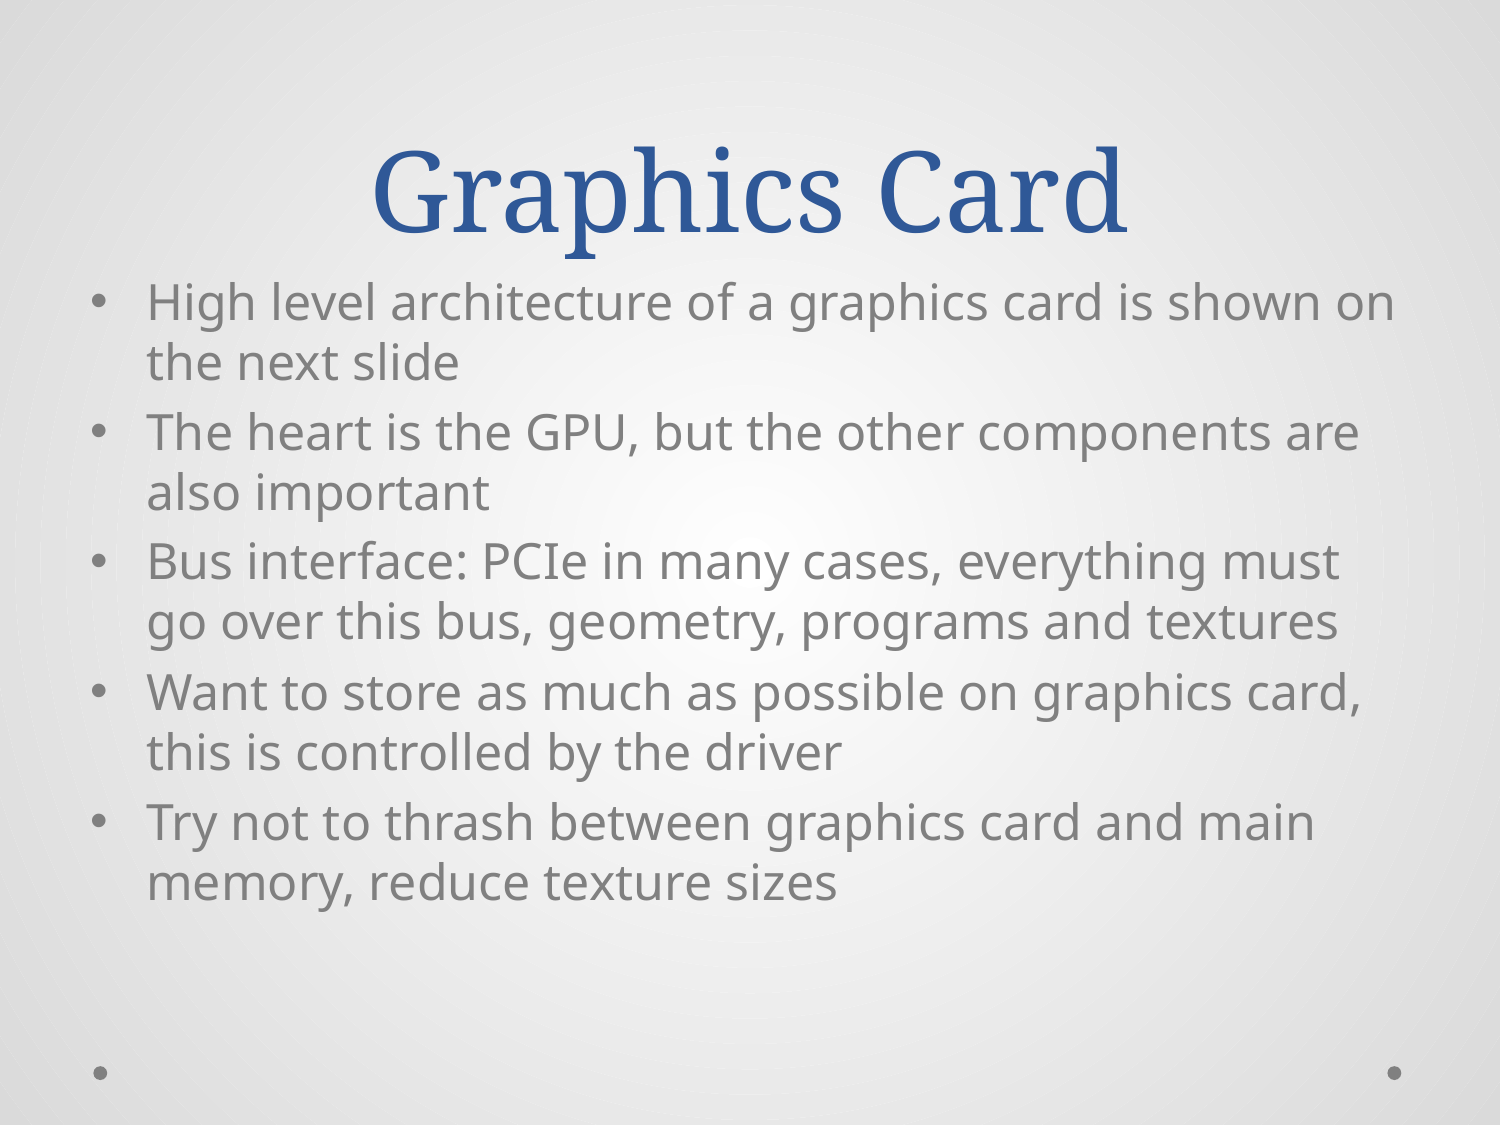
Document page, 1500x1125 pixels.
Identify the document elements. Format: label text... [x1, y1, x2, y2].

list High level architecture of a graphics card is shown on the next slide The heart is the GPU, but the other components are also important Bus interface: PCIe in many cases, everything must go over this bus, geometry, programs and textures Want to store as much as possible on graphics card, this is controlled by the driver Try not to thrash between graphics card and main memory, reduce texture sizes [75, 262, 1425, 1005]
title Graphics Card [75, 0, 1425, 262]
